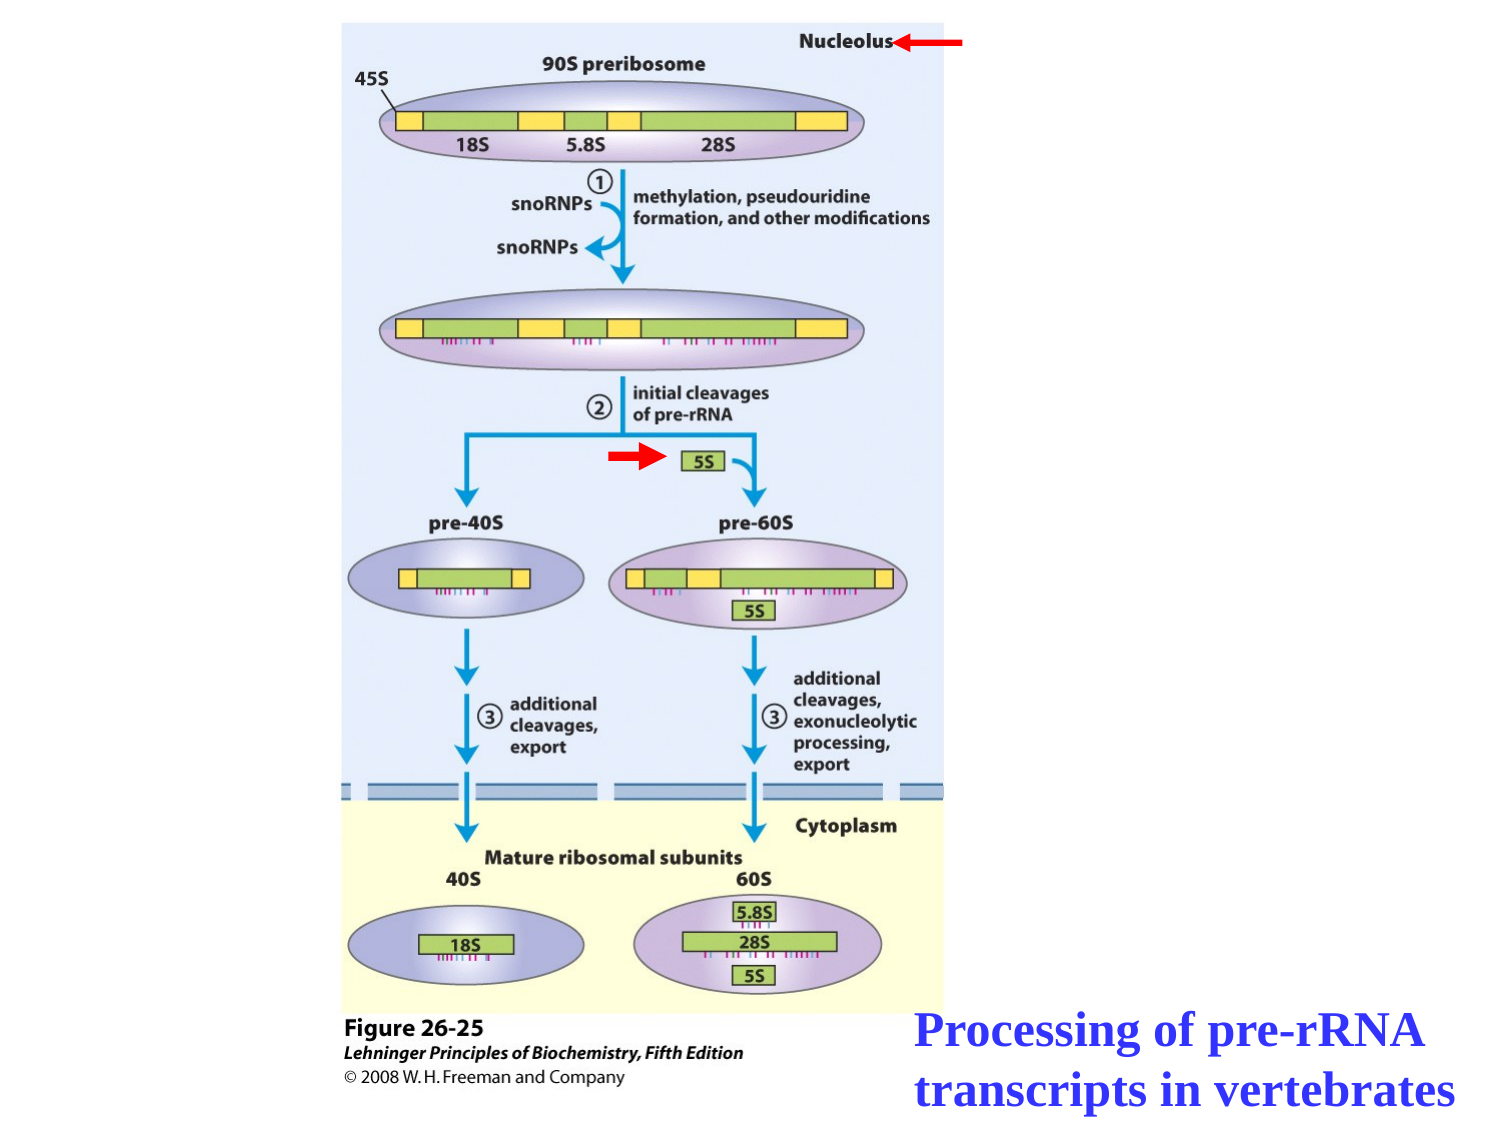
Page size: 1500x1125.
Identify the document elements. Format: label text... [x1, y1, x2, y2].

picture [336, 18, 951, 1091]
text_box Processing of pre-rRNA transcripts in vertebrates [899, 988, 1472, 1124]
